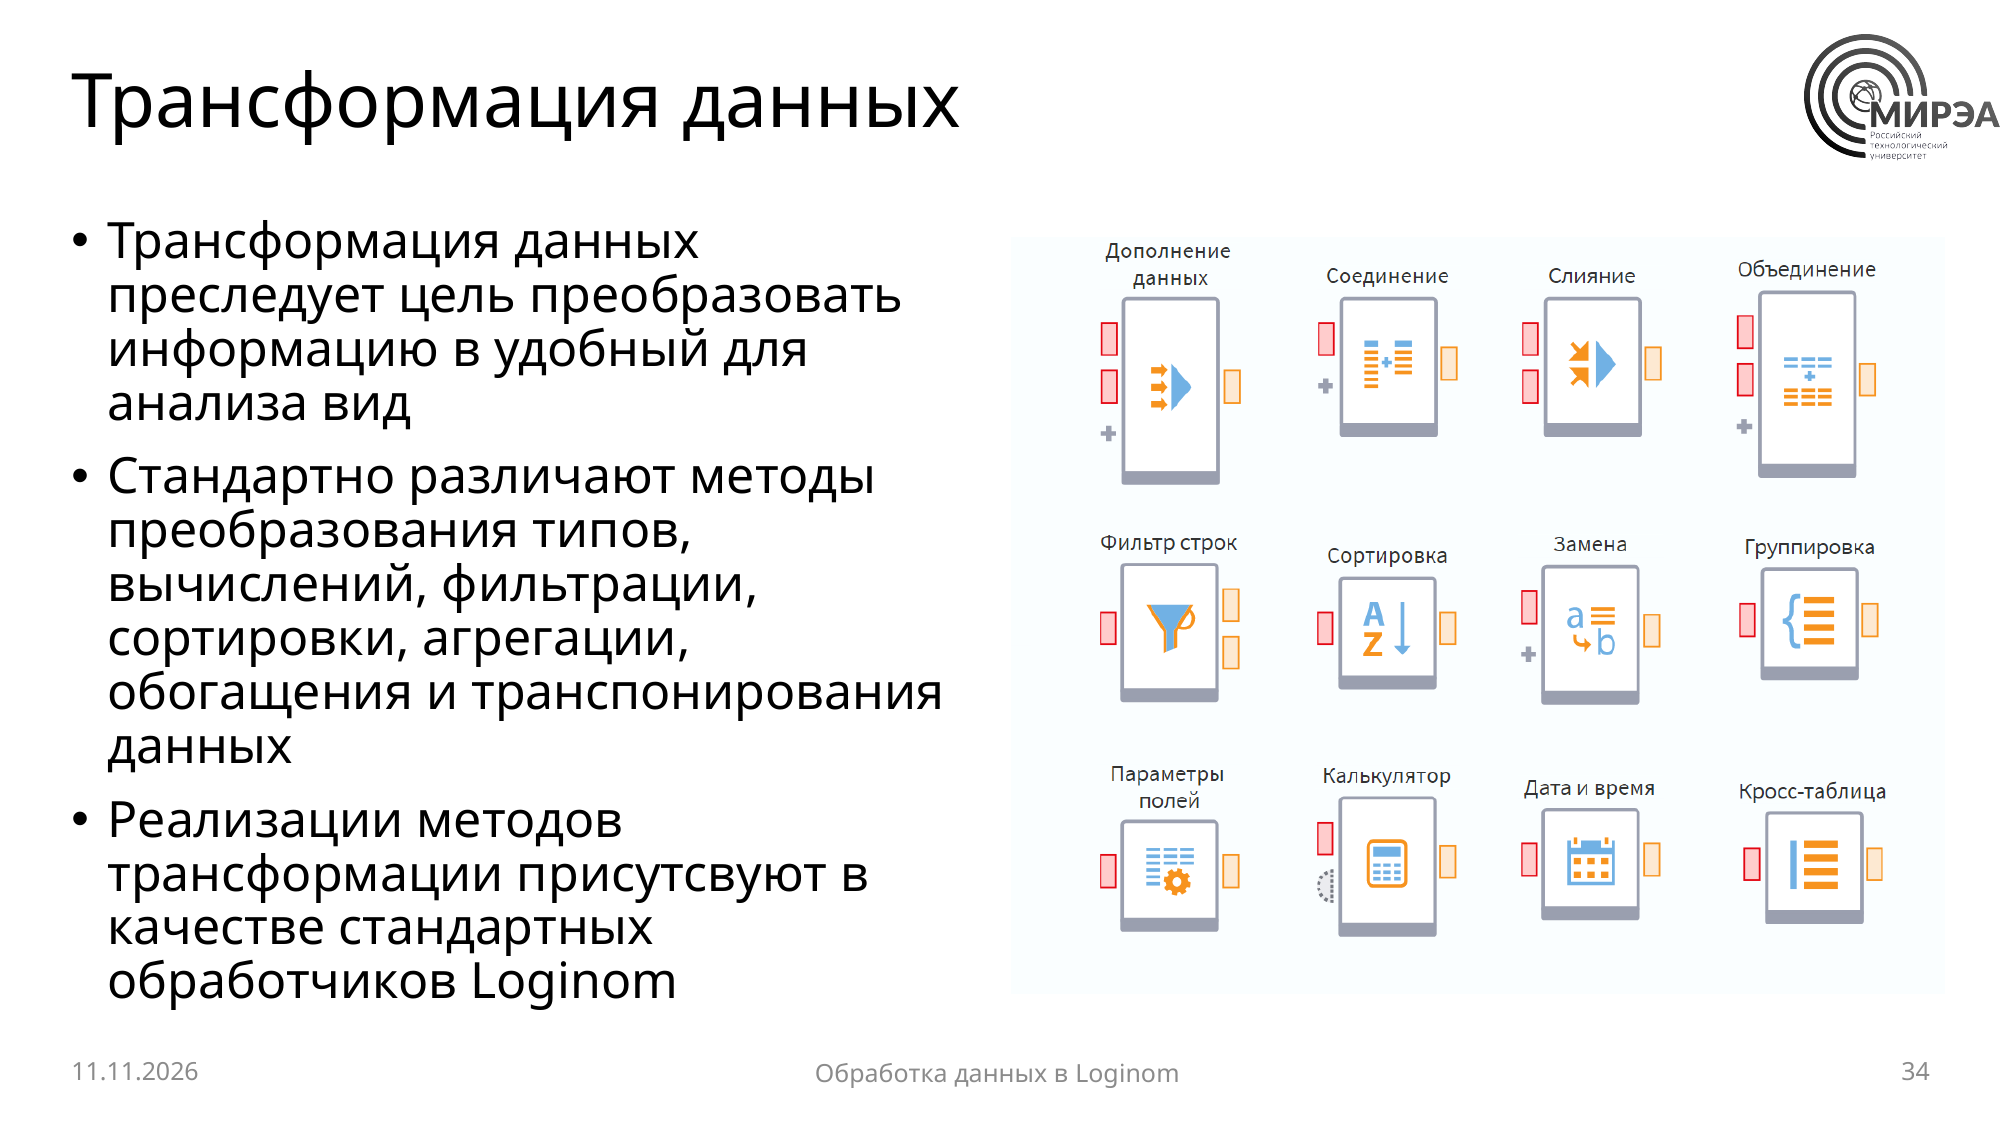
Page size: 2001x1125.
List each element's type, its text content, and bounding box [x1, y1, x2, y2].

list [1011, 238, 1945, 994]
picture [1804, 34, 2000, 161]
slide_number 34 [1494, 1042, 1945, 1103]
title Трансформация данных [56, 22, 1792, 185]
list Трансформация данных преследует цель преобразовать информацию в удобный для анализа вид Стандартно различают методы преобразования типов, вычислений, фильтрации, сортировки, агрегации, обогащения и транспонирования данных Реализации методов трансформации присутсвуют в качестве стандартных обработчиков Loginom [56, 208, 989, 1023]
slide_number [56, 1042, 507, 1103]
footer Обработка данных в Loginom [572, 1042, 1423, 1103]
